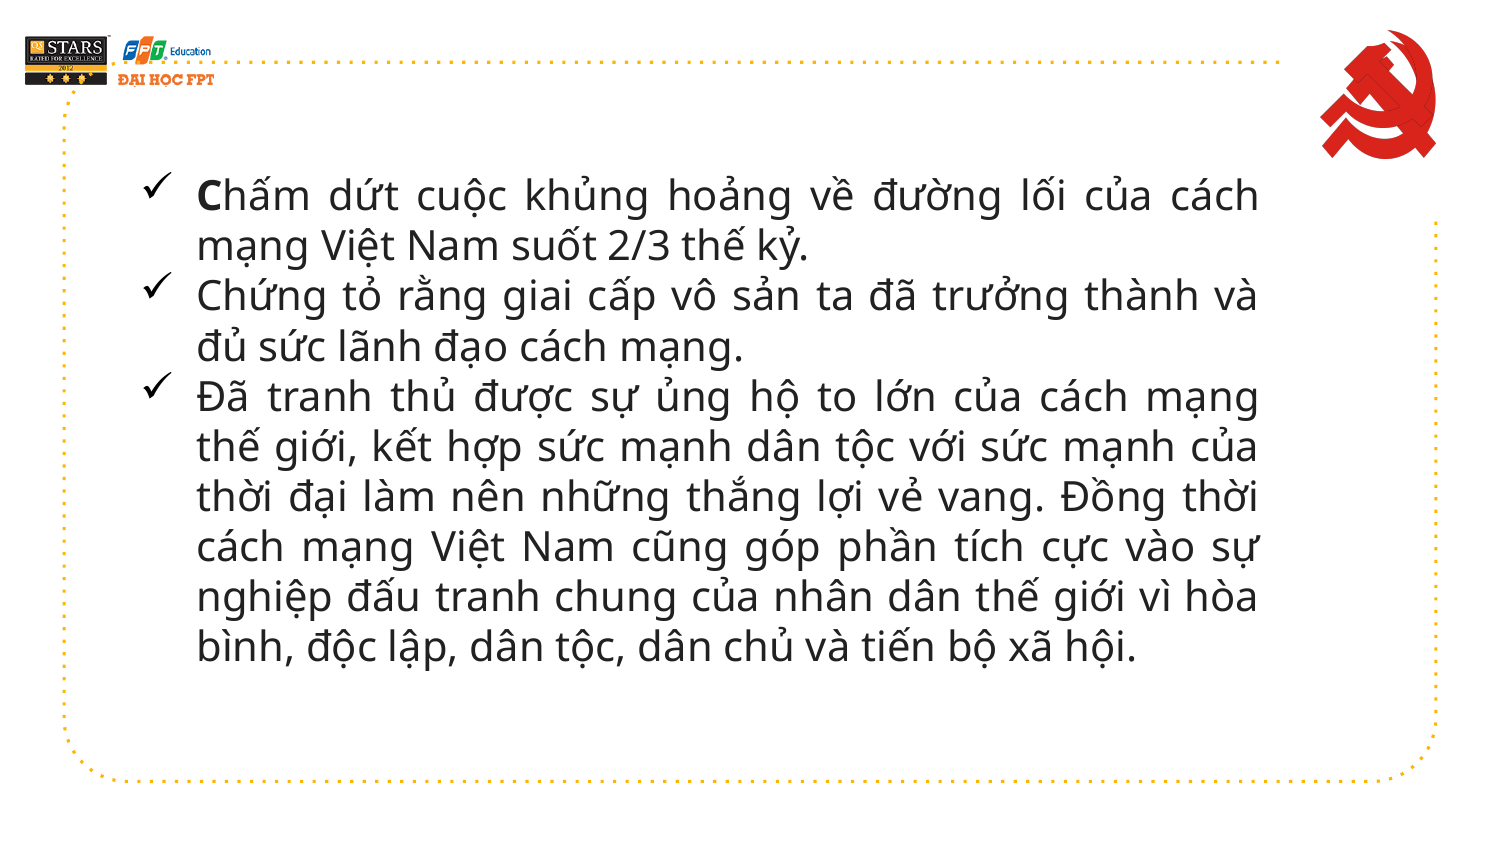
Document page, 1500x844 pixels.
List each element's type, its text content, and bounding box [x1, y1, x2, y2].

text_box Chấm dứt cuộc khủng hoảng về đường lối của cách mạng Việt Nam suốt 2/3 thế kỷ. Chứng tỏ rằng giai cấp vô sản ta đã trưởng thành và đủ sức lãnh đạo cách mạng. Đã tranh thủ được sự ủng hộ to lớn của cách mạng thế giới, kết hợp sức mạnh dân tộc với sức mạnh của thời đại làm nên những thắng lợi vẻ vang. Đồng thời cách mạng Việt Nam cũng góp phần tích cực vào sự nghiệp đấu tranh chung của nhân dân thế giới vì hòa bình, độc lập, dân tộc, dân chủ và tiến bộ xã hội. [125, 161, 1275, 677]
picture [1320, 30, 1436, 159]
picture [25, 35, 214, 87]
